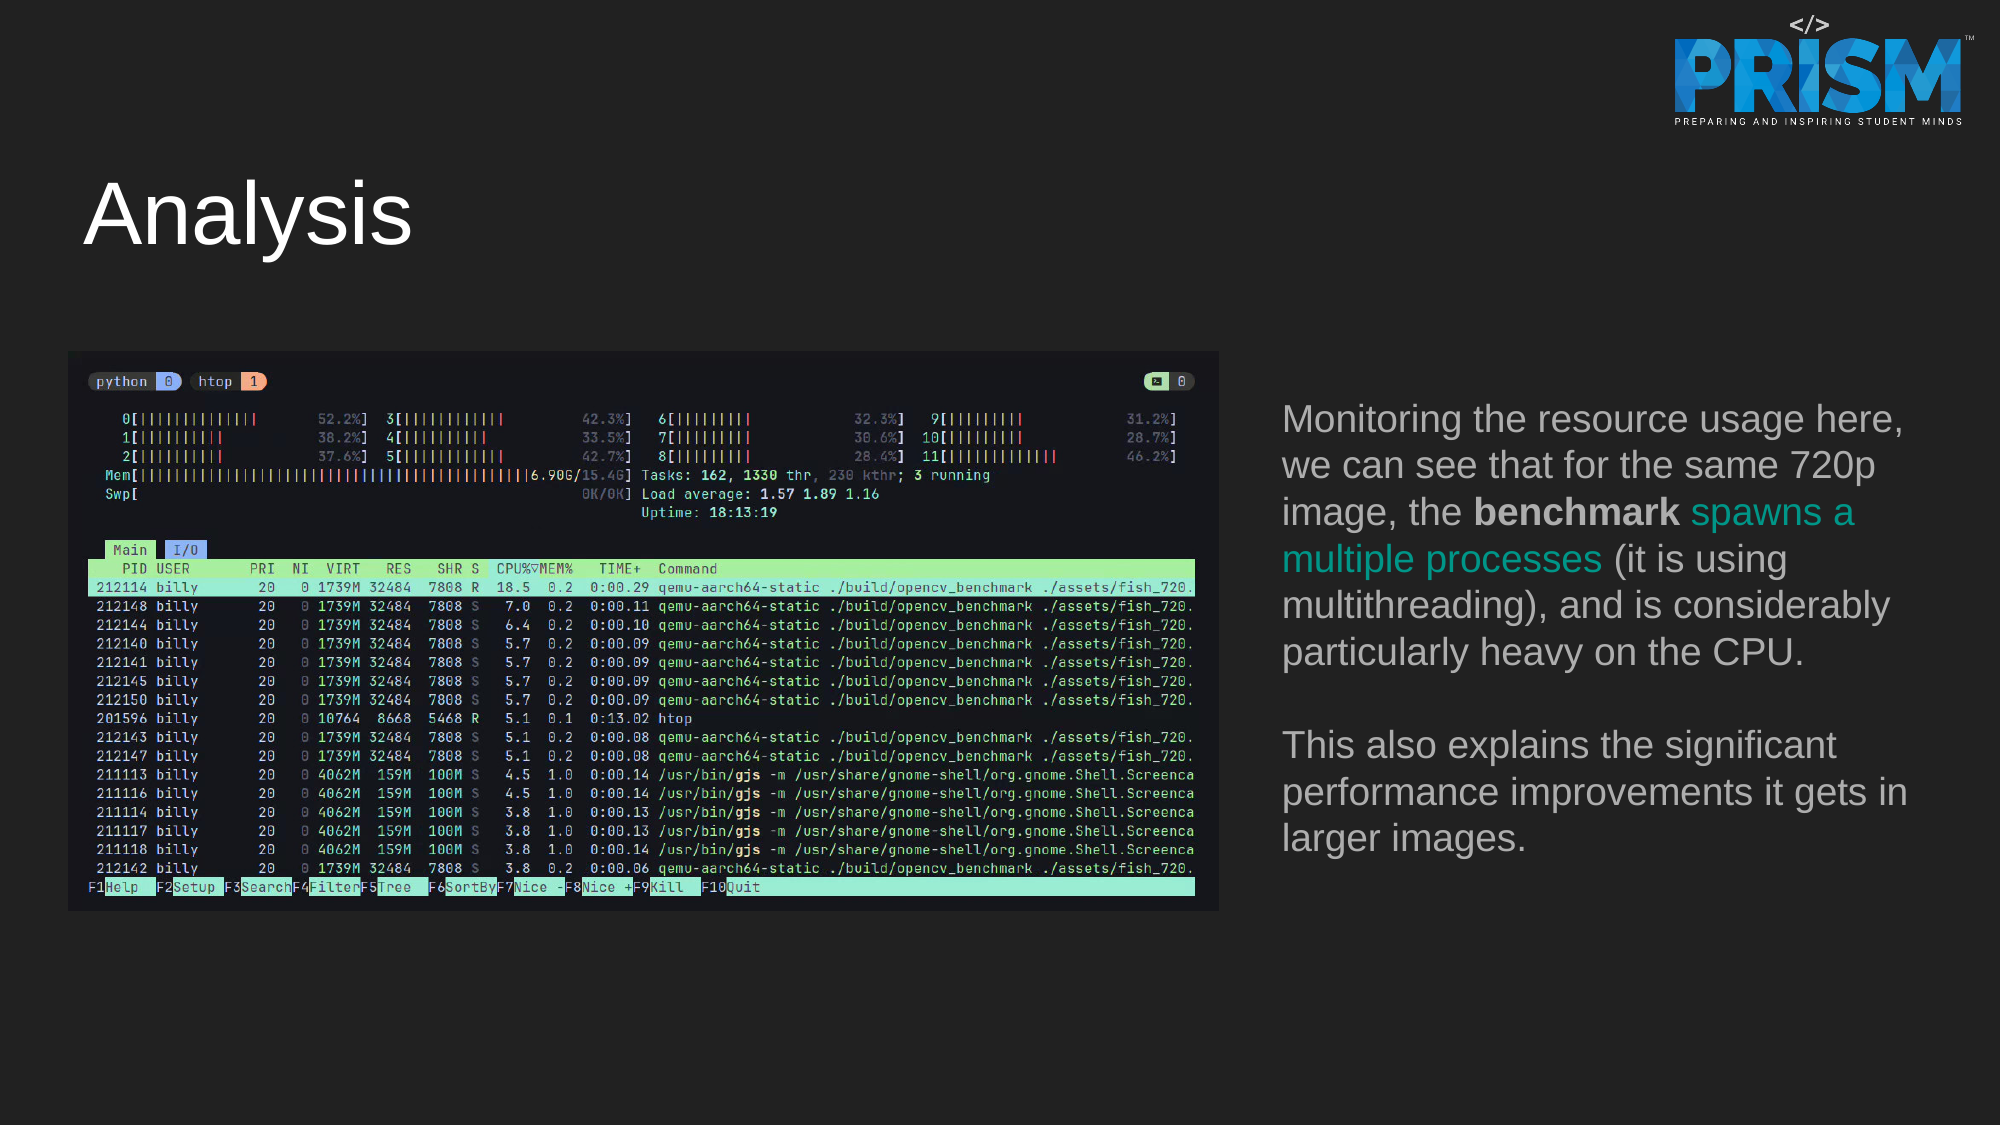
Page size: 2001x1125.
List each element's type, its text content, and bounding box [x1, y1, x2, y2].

subtitle Monitoring the resource usage here, we can see that for the same 720p image, the benchmark spawns a multiple processes (it is using multithreading), and is considerably particularly heavy on the CPU. This also explains the significant performance improvements it gets in larger images. [1266, 378, 1939, 884]
picture [1675, 15, 1974, 125]
title Analysis [68, 150, 1324, 278]
picture [67, 351, 1219, 912]
